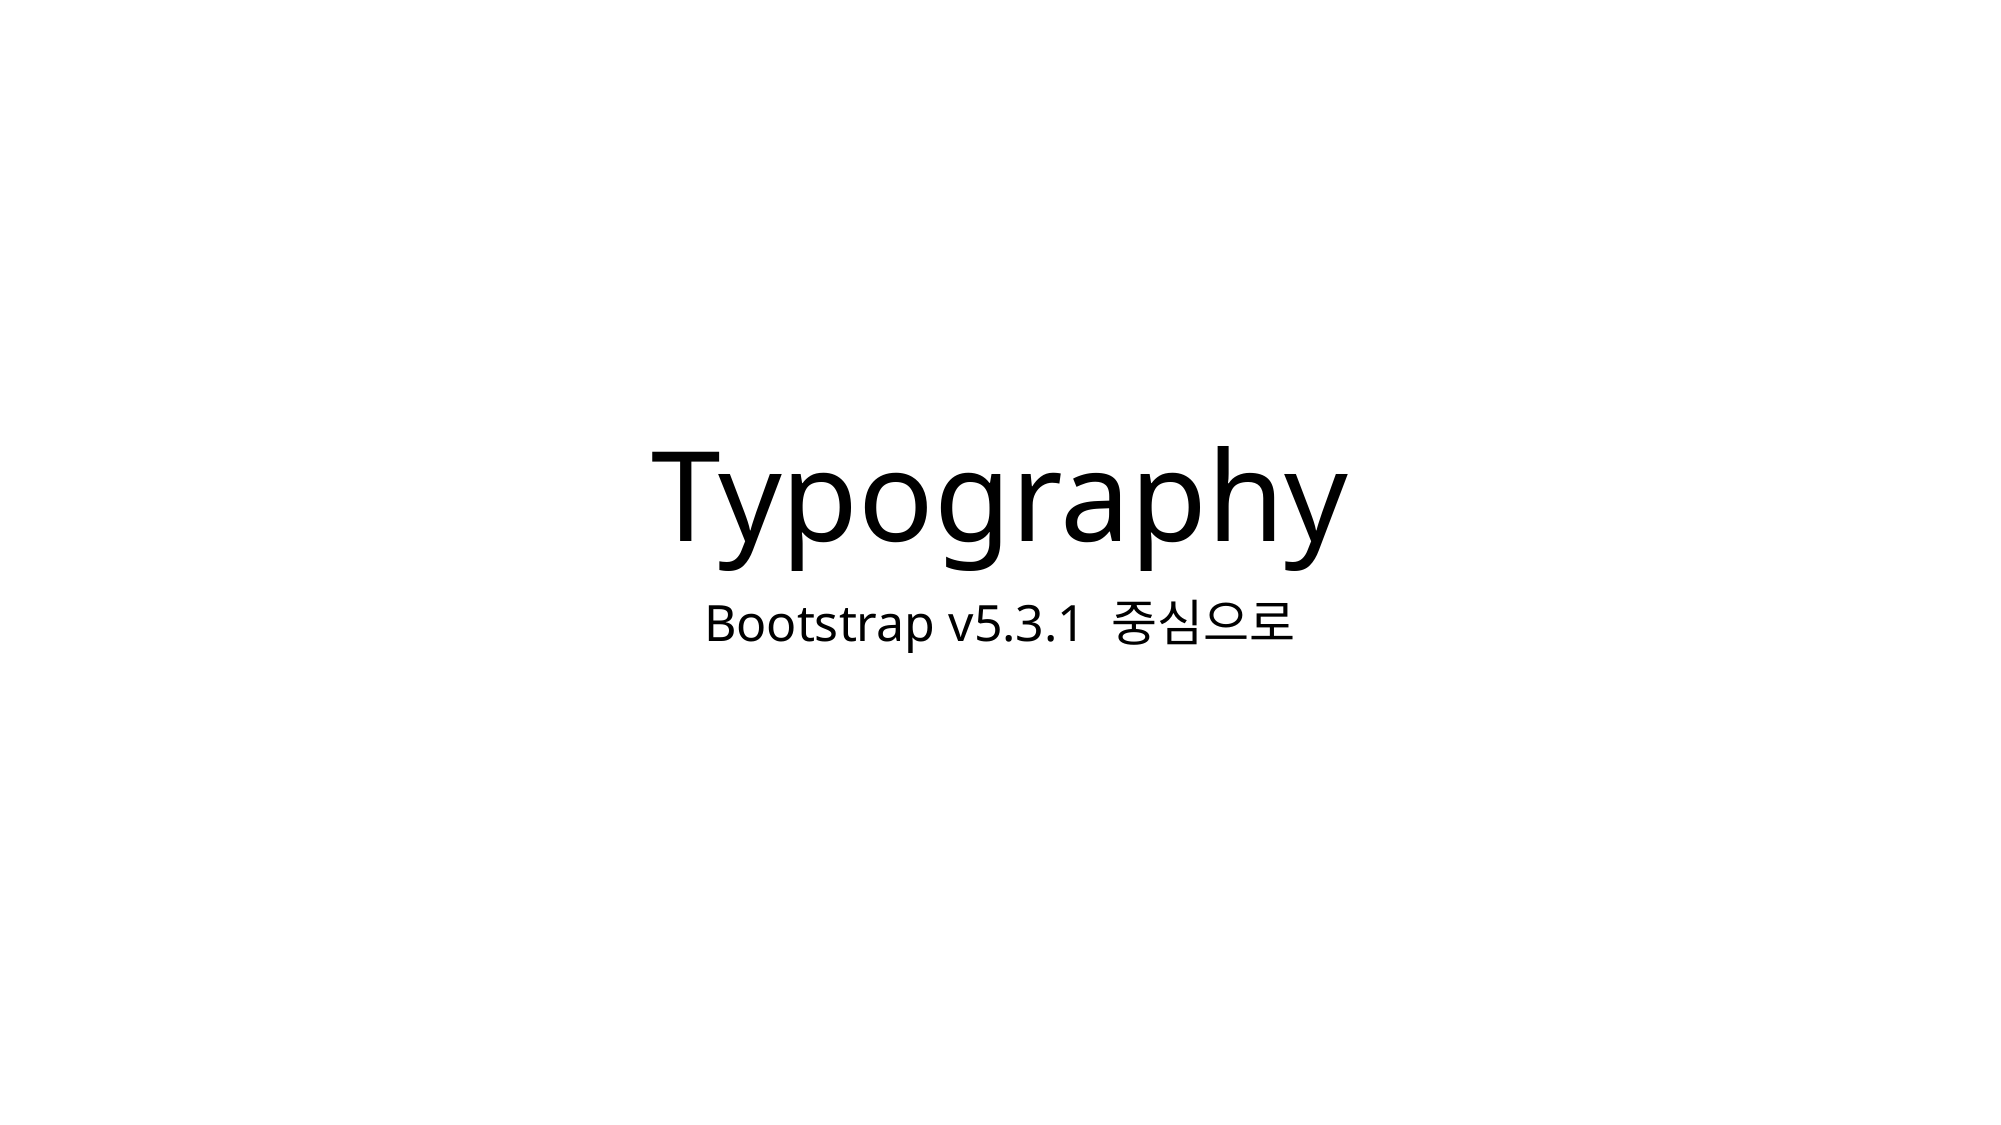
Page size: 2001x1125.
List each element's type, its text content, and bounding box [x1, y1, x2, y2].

title Typography [249, 184, 1750, 576]
subtitle Bootstrap v5.3.1 중심으로 [249, 590, 1750, 863]
